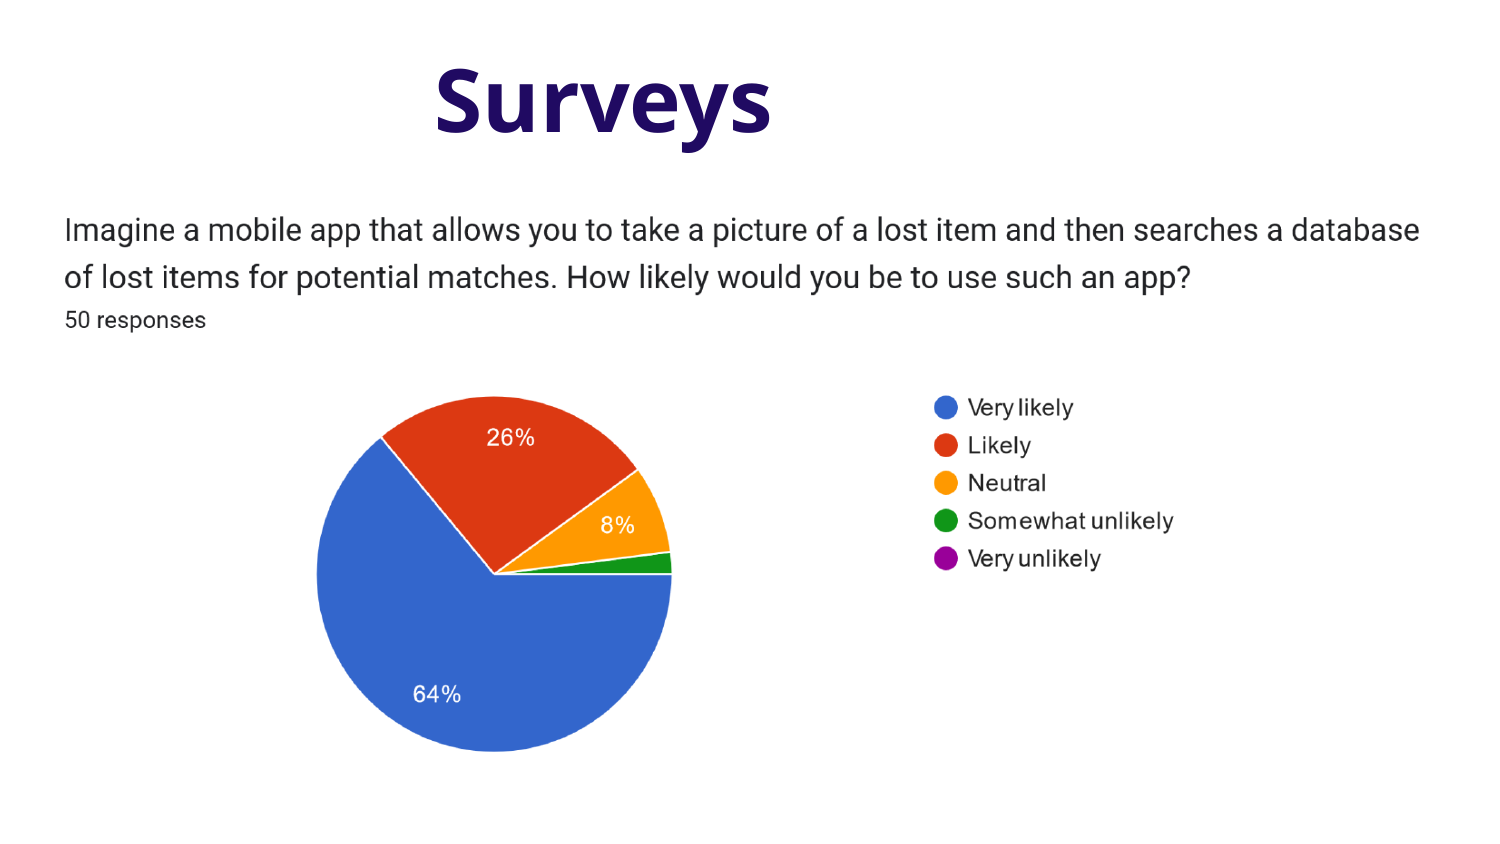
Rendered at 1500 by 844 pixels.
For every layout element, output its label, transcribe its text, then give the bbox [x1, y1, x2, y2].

title Surveys [220, 30, 988, 125]
picture [16, 161, 1467, 820]
